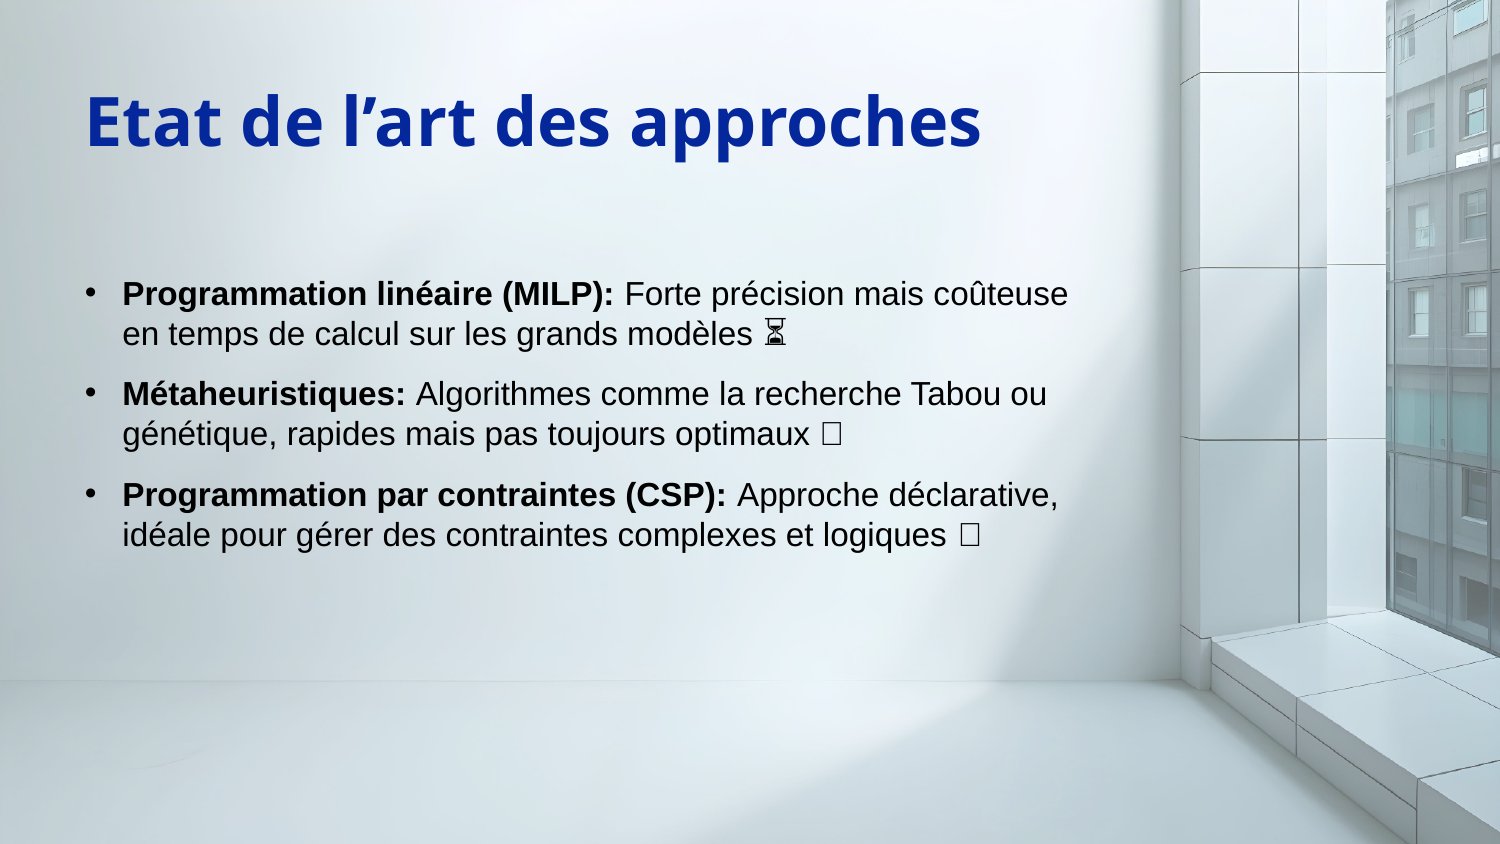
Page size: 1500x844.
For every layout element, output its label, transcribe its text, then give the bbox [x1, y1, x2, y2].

text_box Programmation linéaire (MILP): Forte précision mais coûteuse en temps de calcul sur les grands modèles ⏳ Métaheuristiques: Algorithmes comme la recherche Tabou ou génétique, rapides mais pas toujours optimaux 🧬 Programmation par contraintes (CSP): Approche déclarative, idéale pour gérer des contraintes complexes et logiques ✅ [69, 257, 1116, 684]
text_box Etat de l’art des approches [69, 46, 1029, 175]
